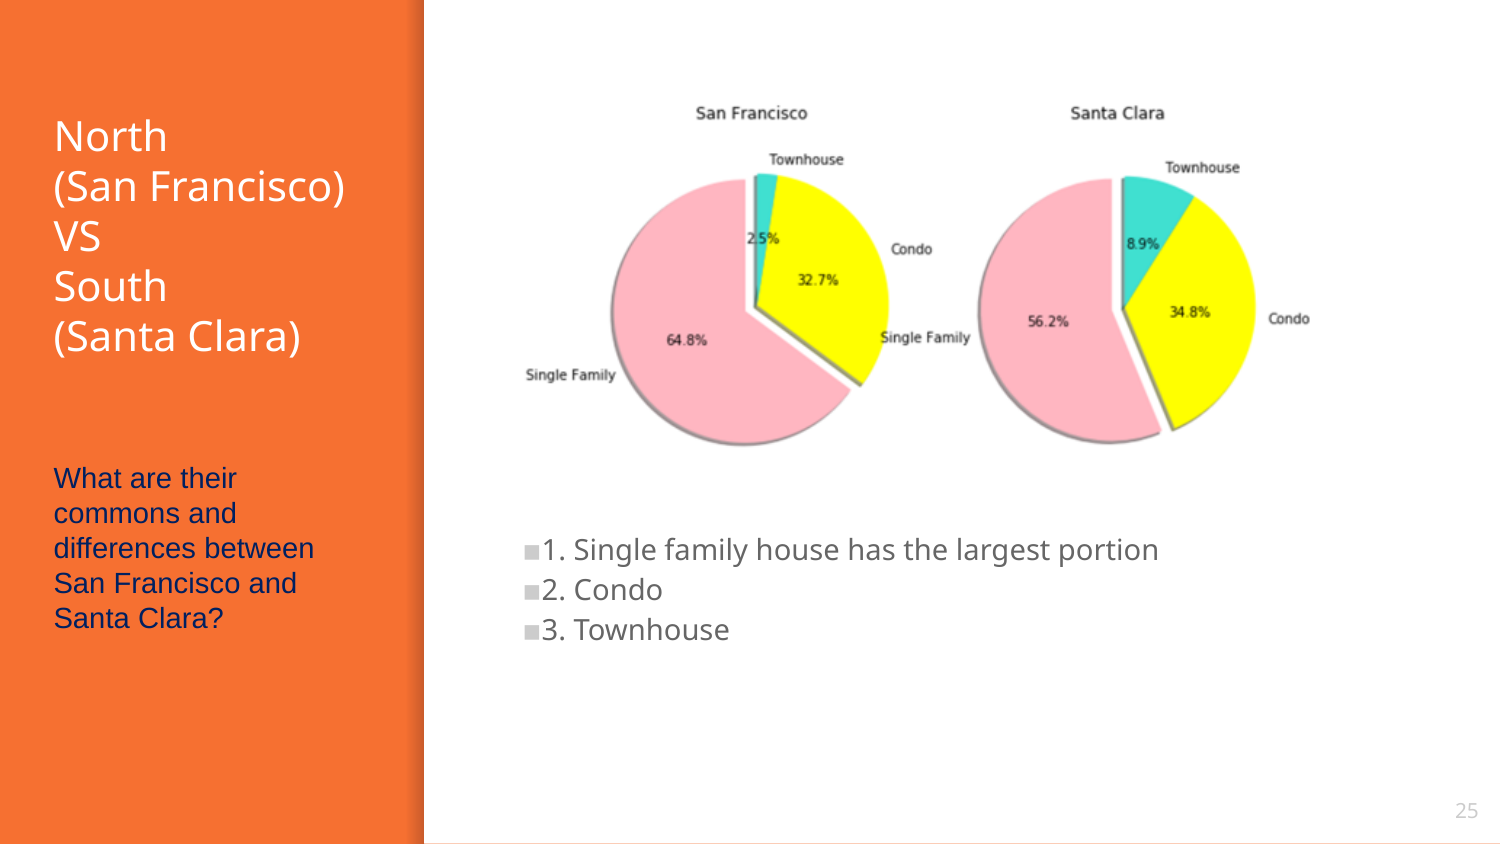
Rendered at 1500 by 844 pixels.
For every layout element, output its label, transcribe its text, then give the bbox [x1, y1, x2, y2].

title North (San Francisco) VS South (Santa Clara) What are their commons and differences between San Francisco and Santa Clara? [38, 94, 375, 748]
list ▪1. Single family house has the largest portion ▪2. Condo ▪3. Townhouse [506, 514, 1368, 748]
picture [506, 94, 1474, 507]
slide_number 25 [1403, 779, 1494, 844]
